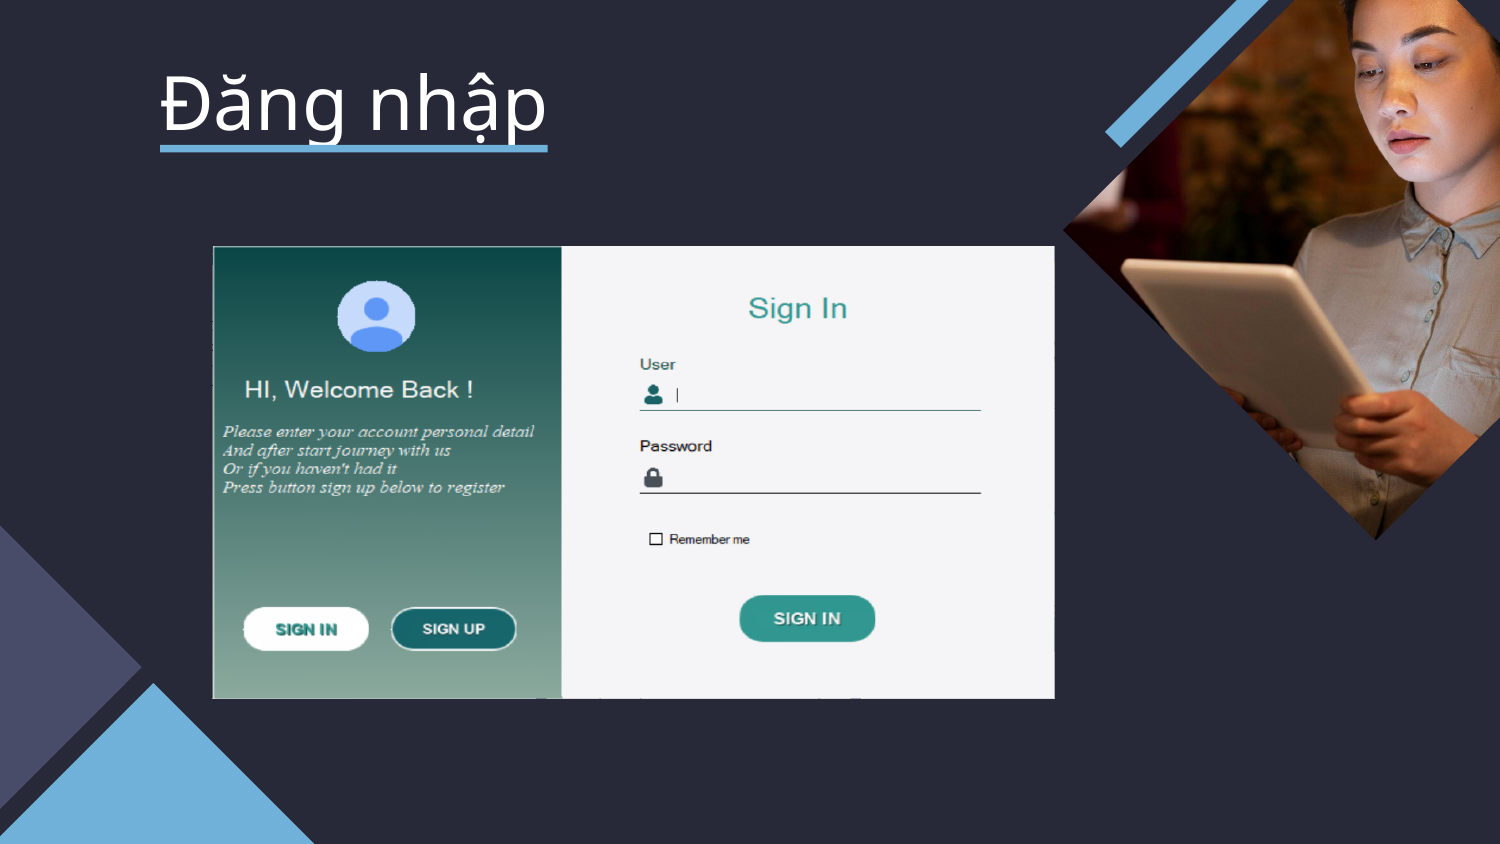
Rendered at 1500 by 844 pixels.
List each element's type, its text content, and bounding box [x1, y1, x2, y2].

picture [1062, 0, 1500, 541]
picture [212, 246, 1055, 700]
title Đăng nhập [112, 56, 596, 145]
text_box [160, 144, 548, 153]
